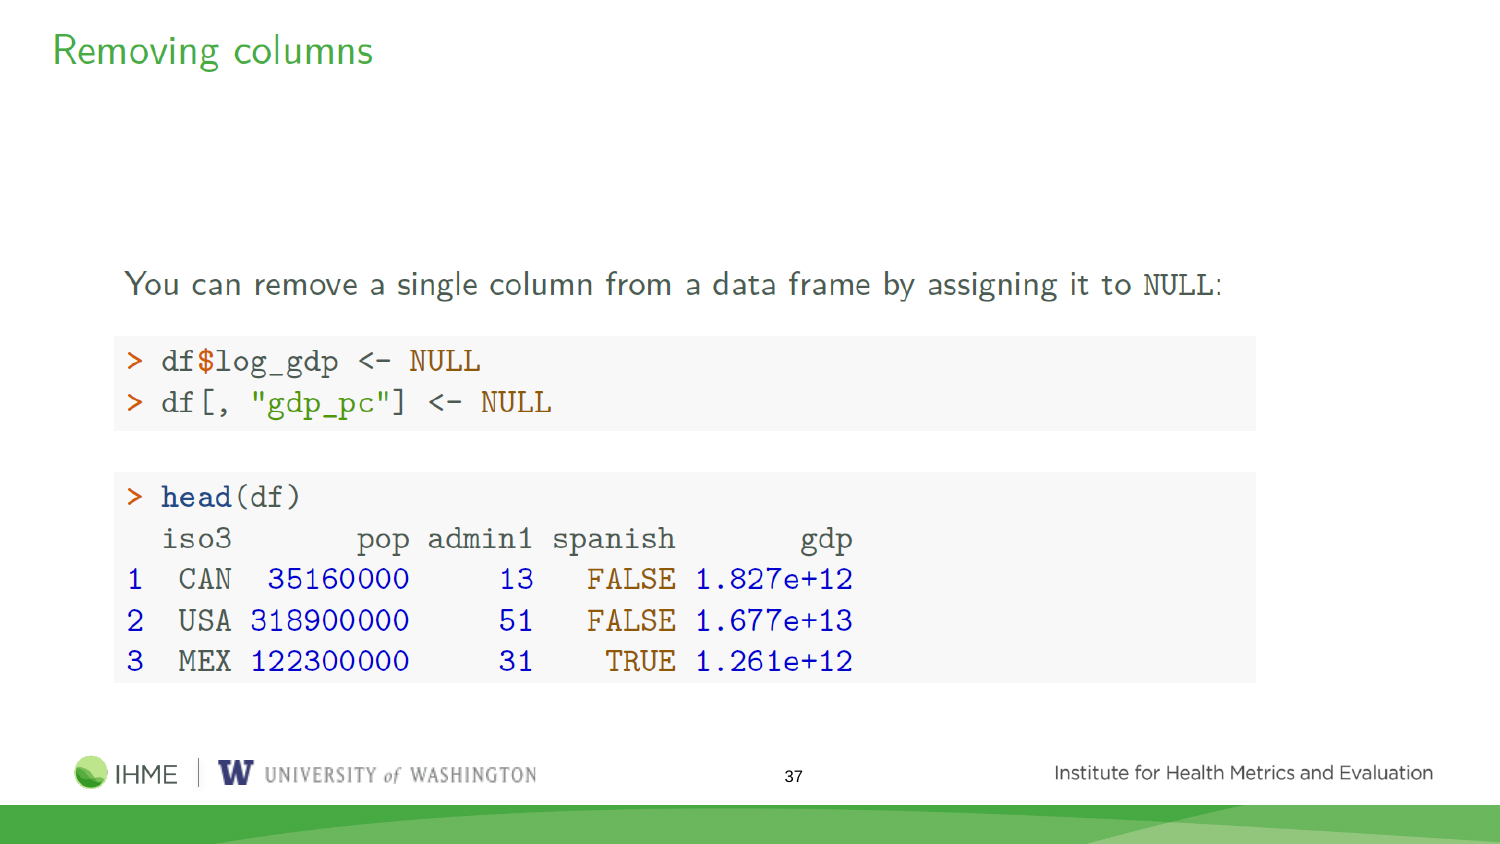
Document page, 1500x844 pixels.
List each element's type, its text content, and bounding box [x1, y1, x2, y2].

picture [1049, 759, 1437, 784]
slide_number 37 [768, 758, 820, 794]
picture [47, 20, 1256, 742]
picture [74, 755, 177, 789]
picture [0, 805, 1500, 844]
